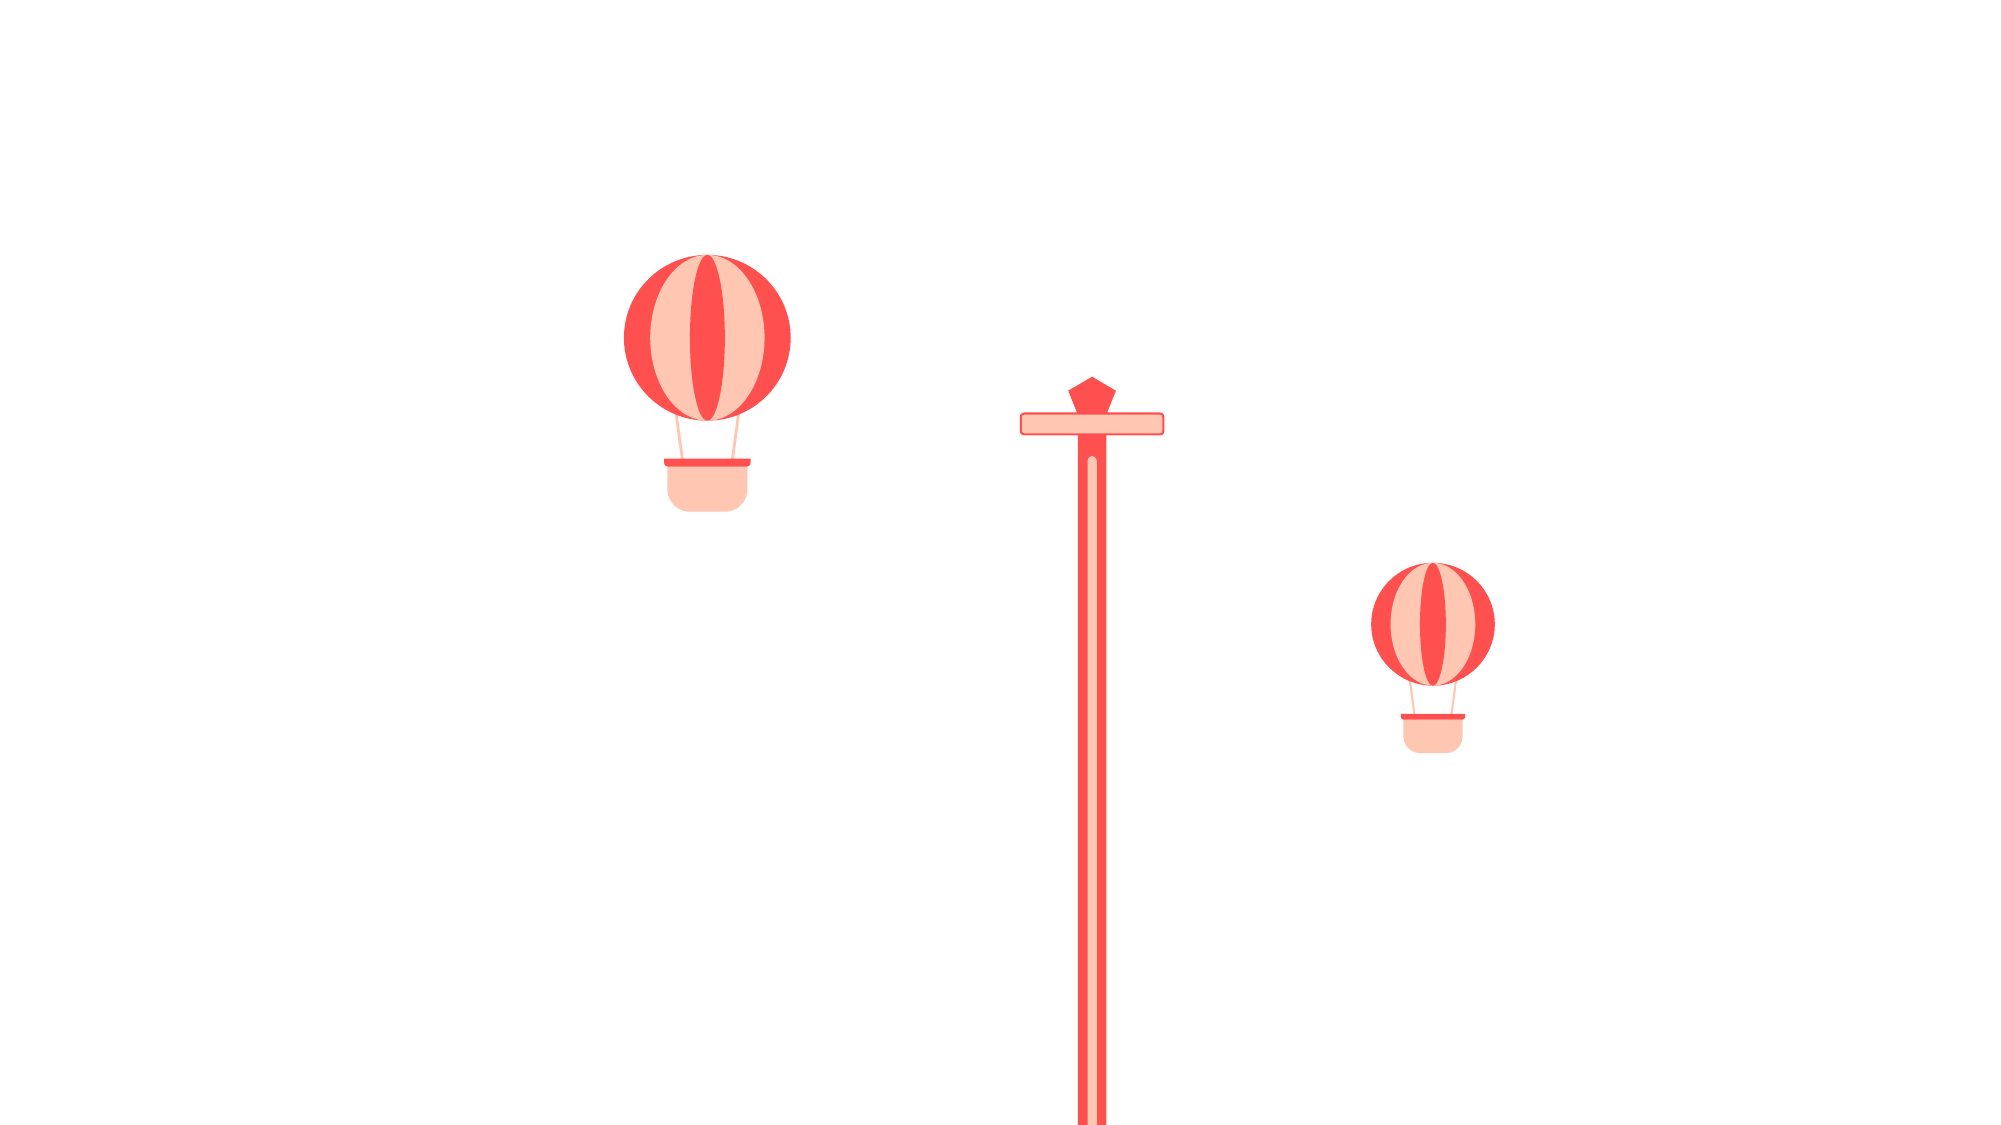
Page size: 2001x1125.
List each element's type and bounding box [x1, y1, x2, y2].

text_box [1020, 376, 1164, 1125]
text_box [1371, 562, 1495, 753]
text_box [623, 254, 791, 512]
